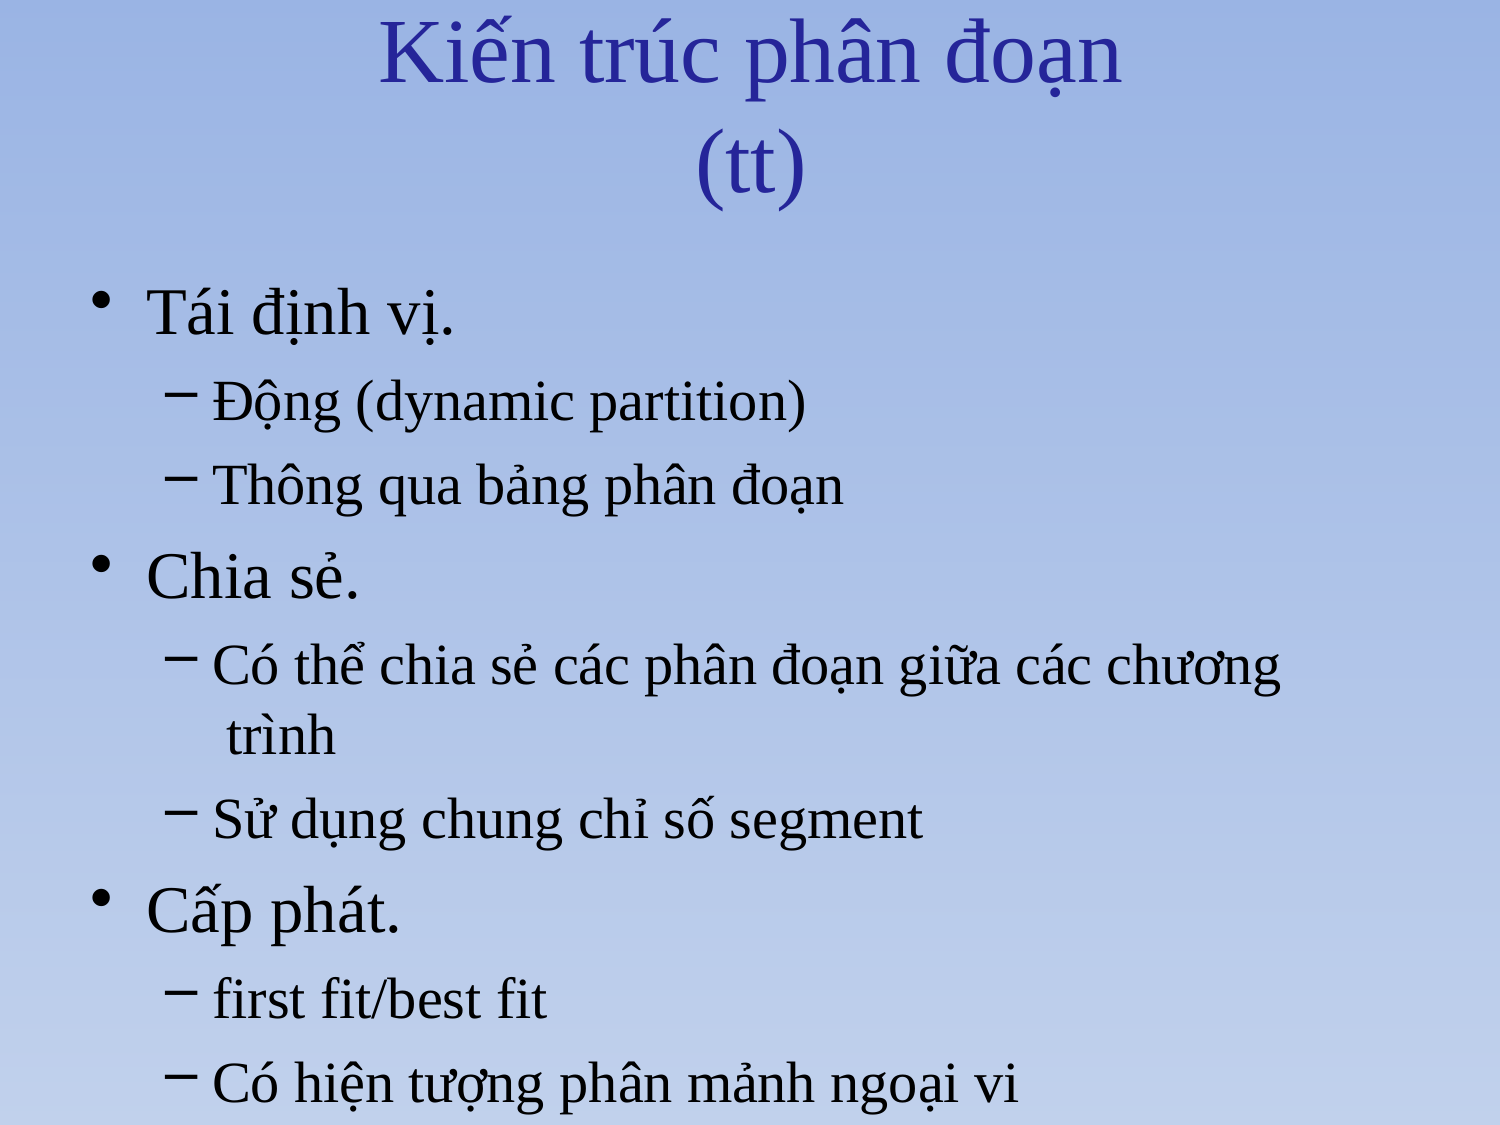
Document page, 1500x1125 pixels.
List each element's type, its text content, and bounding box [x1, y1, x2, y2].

title Kiến trúc phân đoạn (tt) [312, 0, 1188, 211]
text_box Tái định vị. Động (dynamic partition) Thông qua bảng phân đoạn Chia sẻ. Có thể chia sẻ các phân đoạn giữa các chương trình Sử dụng chung chỉ số segment Cấp phát. first fit/best fit Có hiện tượng phân mảnh ngoại vi [87, 249, 1290, 1114]
